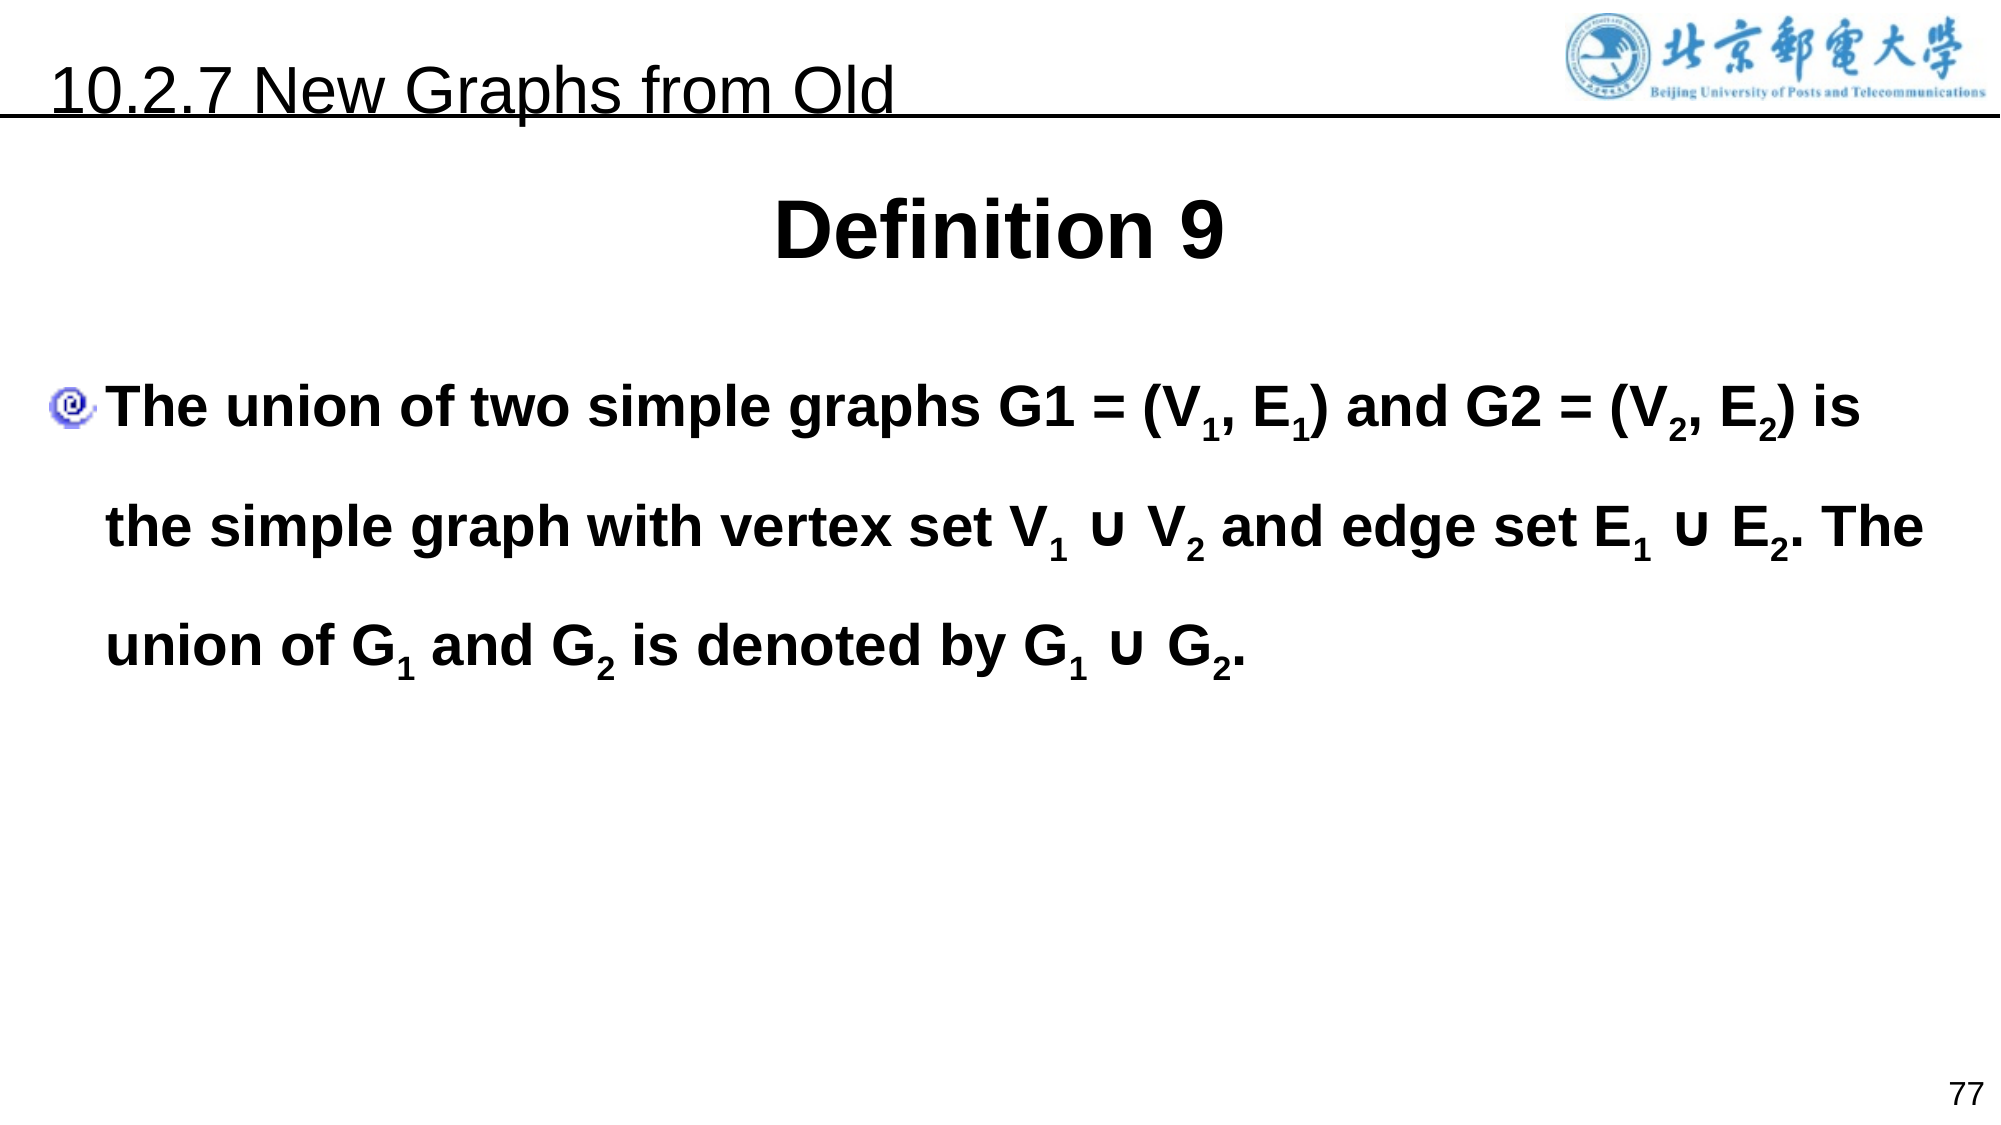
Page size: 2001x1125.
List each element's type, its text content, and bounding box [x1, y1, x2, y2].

picture [49, 387, 97, 429]
text_box 10.2.7 New Graphs from Old [34, 0, 1849, 135]
picture [1849, 13, 1988, 101]
text_box The union of two simple graphs G1 = (V1, E1) and G2 = (V2, E2) is the simple graph with vertex set V1 ∪ V2 and edge set E1 ∪ E2. The union of G1 and G2 is denoted by G1 ∪ G2. [34, 321, 1949, 1034]
text_box Definition 9 [634, 167, 1366, 283]
